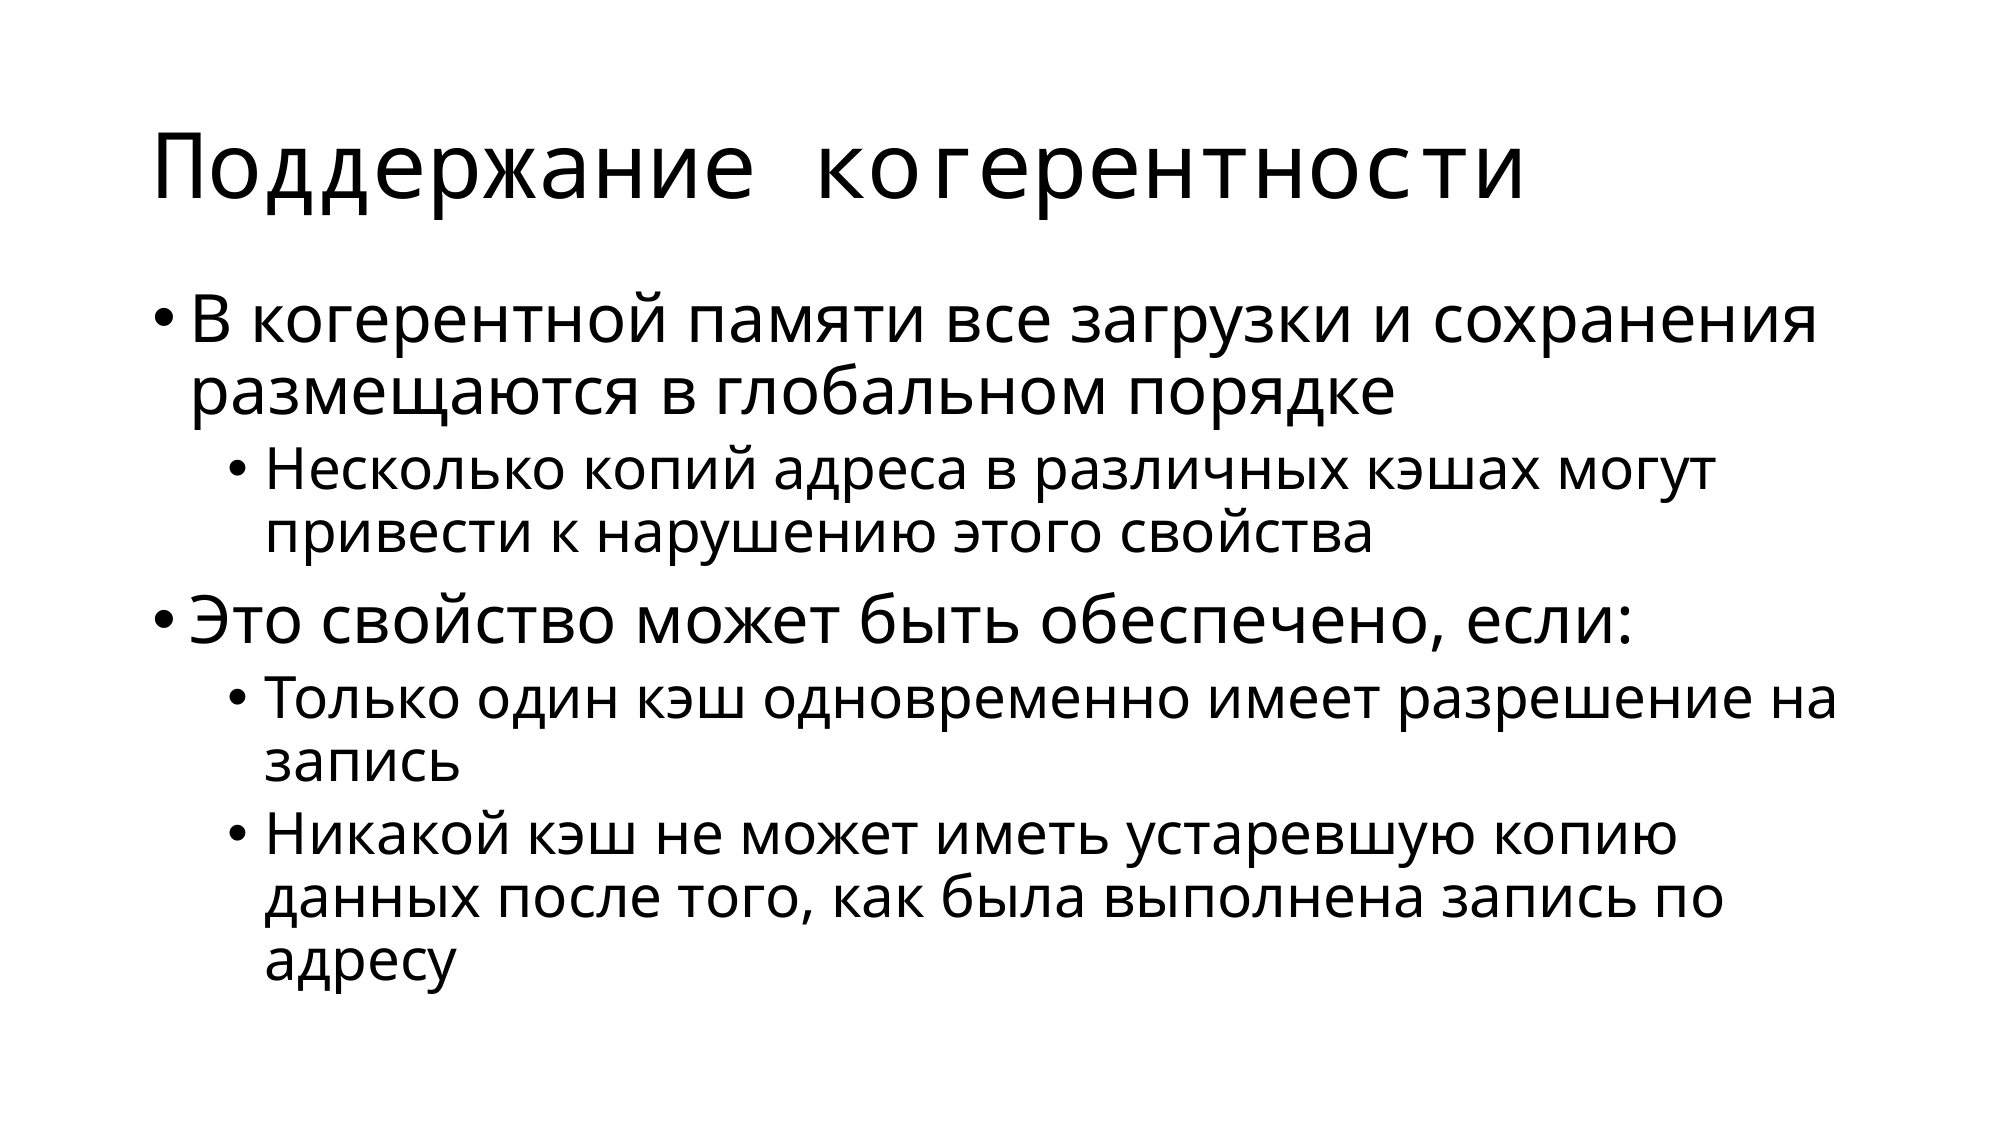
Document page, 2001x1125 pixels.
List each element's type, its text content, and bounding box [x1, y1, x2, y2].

title Поддержание когерентности [137, 59, 1922, 278]
list В когерентной памяти все загрузки и сохранения размещаются в глобальном порядке Несколько копий адреса в различных кэшах могут привести к нарушению этого свойства Это свойство может быть обеспечено, если: Только один кэш одновременно имеет разрешение на запись Никакой кэш не может иметь устаревшую копию данных после того, как была выполнена запись по адресу [137, 277, 1863, 1066]
